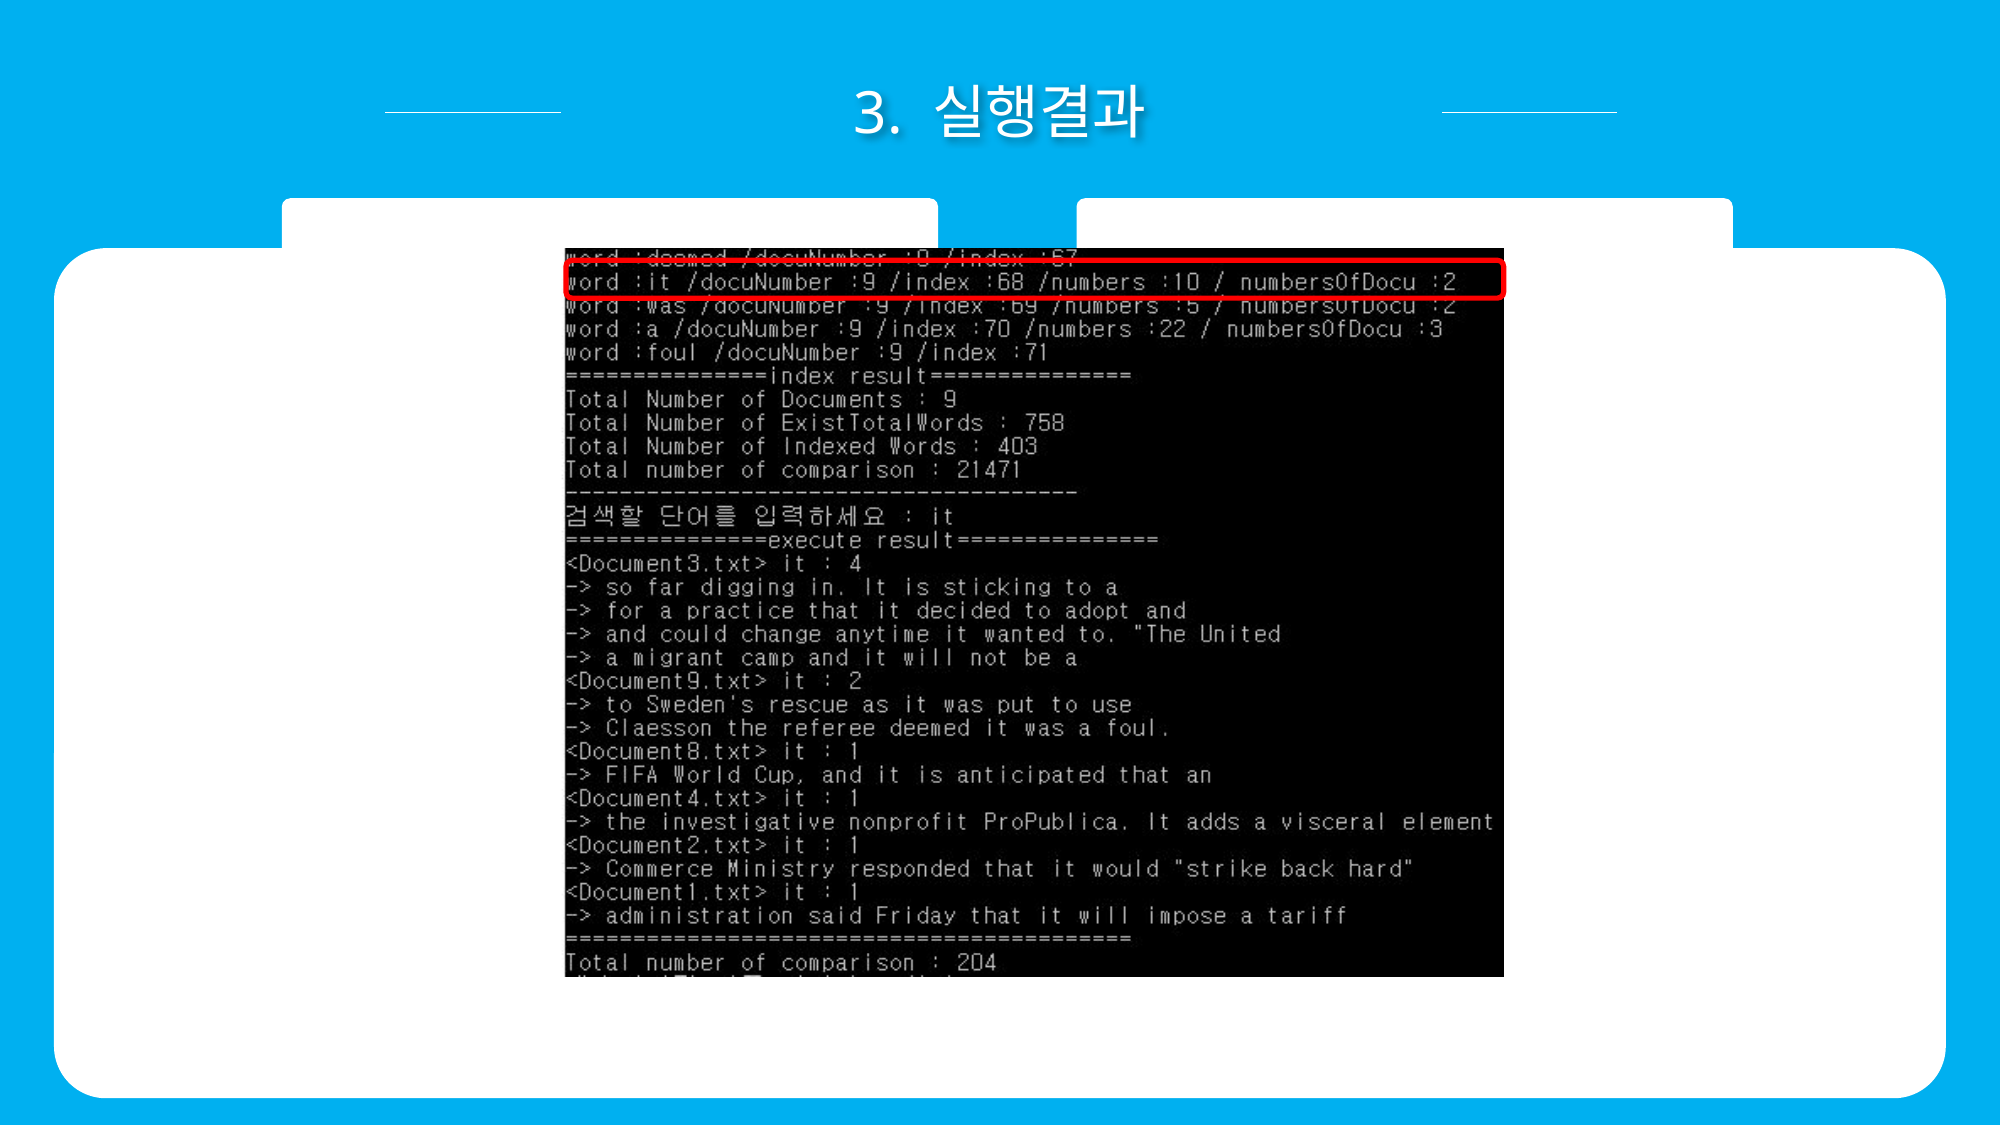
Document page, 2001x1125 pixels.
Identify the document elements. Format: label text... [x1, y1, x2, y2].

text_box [54, 198, 1946, 1099]
picture [481, 248, 1504, 977]
text_box 3. 실행결과 [0, 67, 2000, 153]
